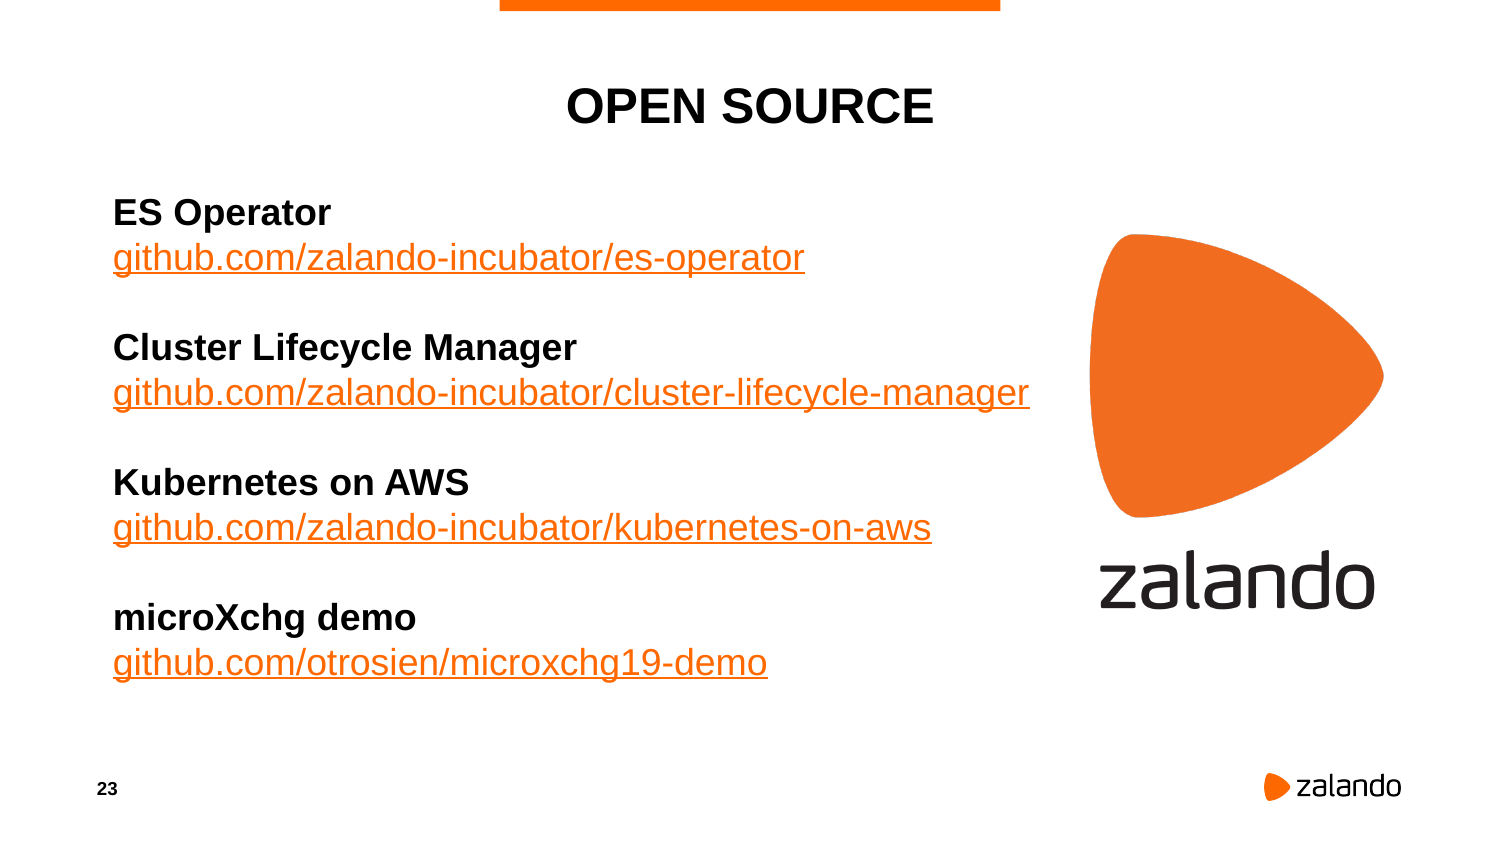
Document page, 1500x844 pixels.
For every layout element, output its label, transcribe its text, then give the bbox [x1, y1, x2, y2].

picture [1264, 773, 1401, 801]
text_box ES Operator github.com/zalando-incubator/es-operator Cluster Lifecycle Manager github.com/zalando-incubator/cluster-lifecycle-manager Kubernetes on AWS github.com/zalando-incubator/kubernetes-on-aws microXchg demo github.com/otrosien/microxchg19-demo [97, 124, 1053, 746]
picture [1069, 214, 1403, 629]
title OPEN SOURCE [97, 35, 1403, 160]
